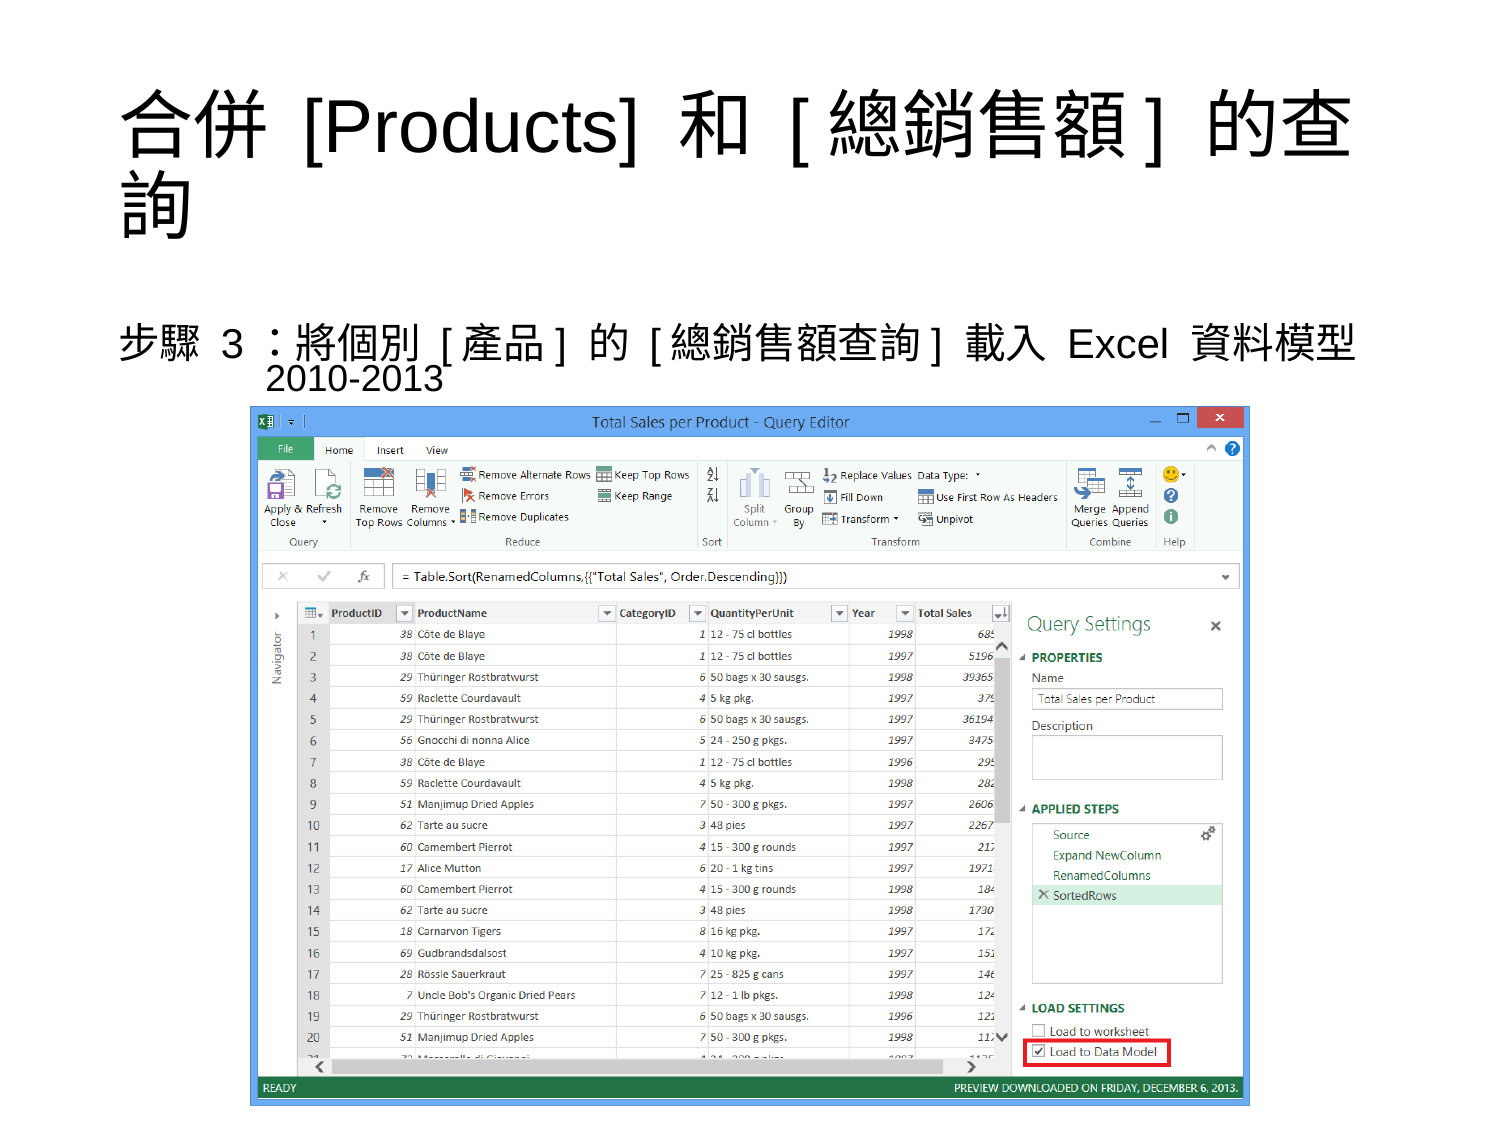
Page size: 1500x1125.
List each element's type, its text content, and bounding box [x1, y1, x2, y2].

text_box 2010-2013 [250, 346, 510, 406]
picture [250, 406, 1250, 1106]
list 步驟 3：將個別 [產品] 的 [總銷售額查詢] 載入 Excel 資料模型 [103, 299, 1397, 1014]
title 合併 [Products] 和 [總銷售額] 的查詢 [103, 59, 1397, 278]
